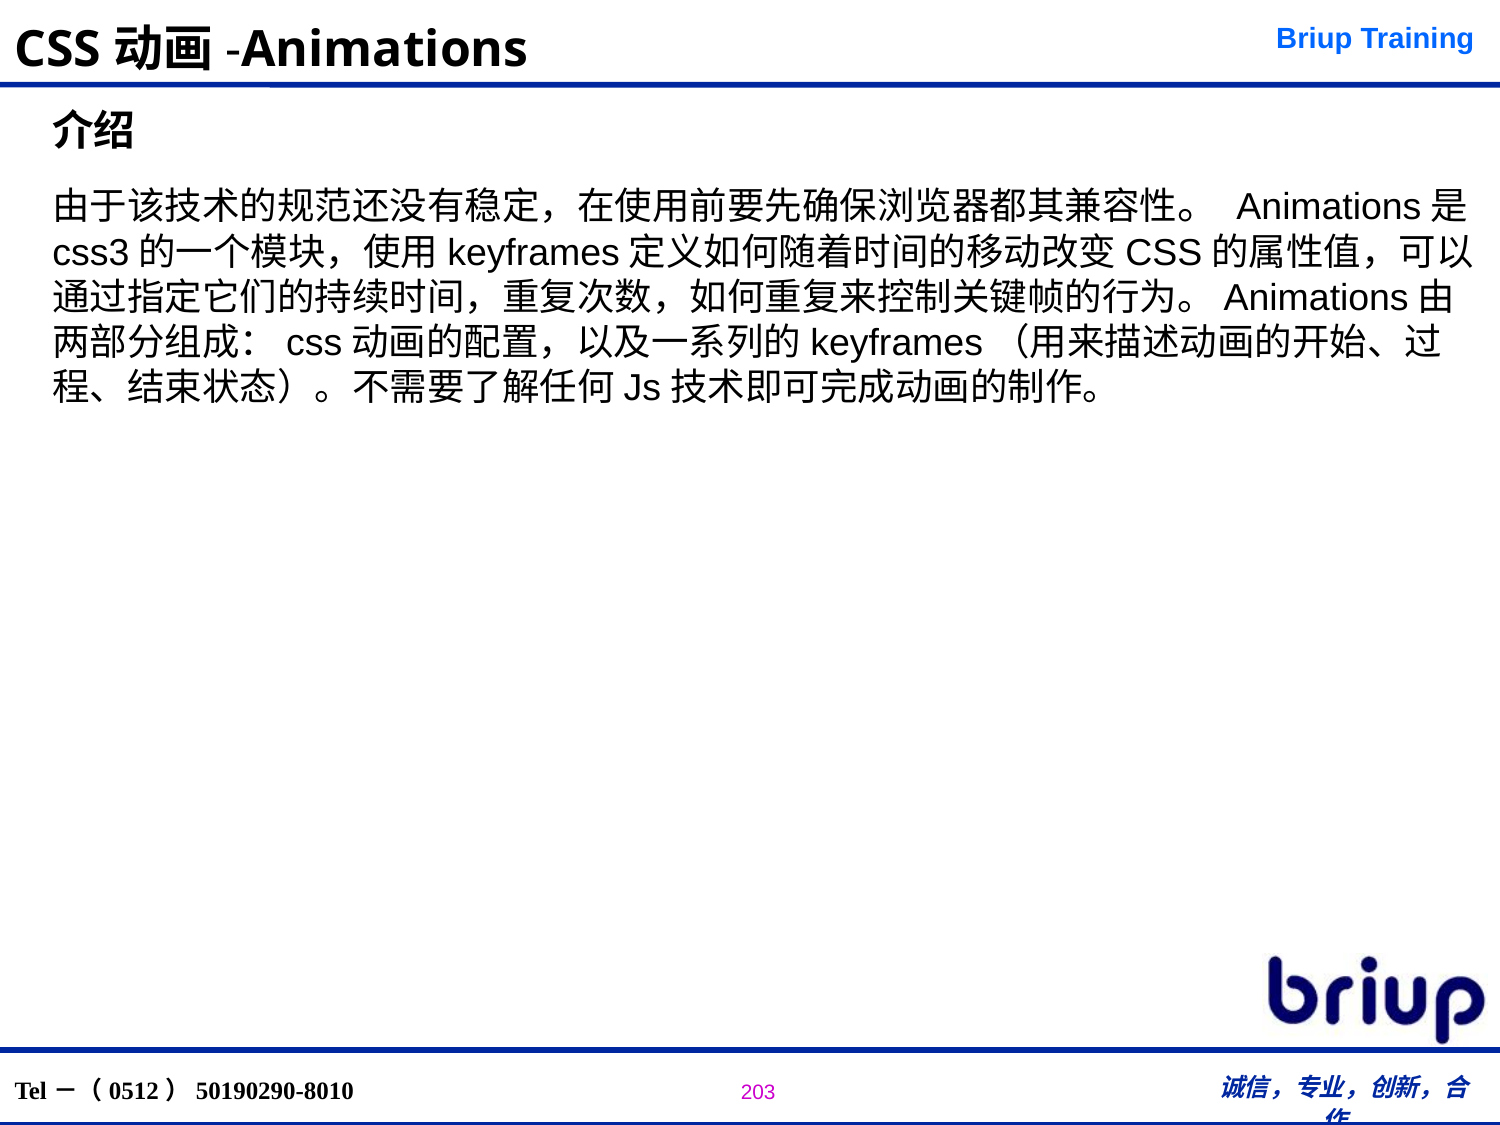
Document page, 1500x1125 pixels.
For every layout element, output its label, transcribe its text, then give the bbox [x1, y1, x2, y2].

list 介绍 由于该技术的规范还没有稳定，在使用前要先确保浏览器都其兼容性。 Animations是css3的一个模块，使用keyframes定义如何随着时间的移动改变CSS的属性值，可以通过指定它们的持续时间，重复次数，如何重复来控制关键帧的行为。Animations由两部分组成：css动画的配置，以及一系列的keyframes（用来描述动画的开始、过程、结束状态）。不需要了解任何Js技术即可完成动画的制作。 [0, 96, 1500, 1051]
title CSS动画-Animations [0, 0, 1251, 85]
